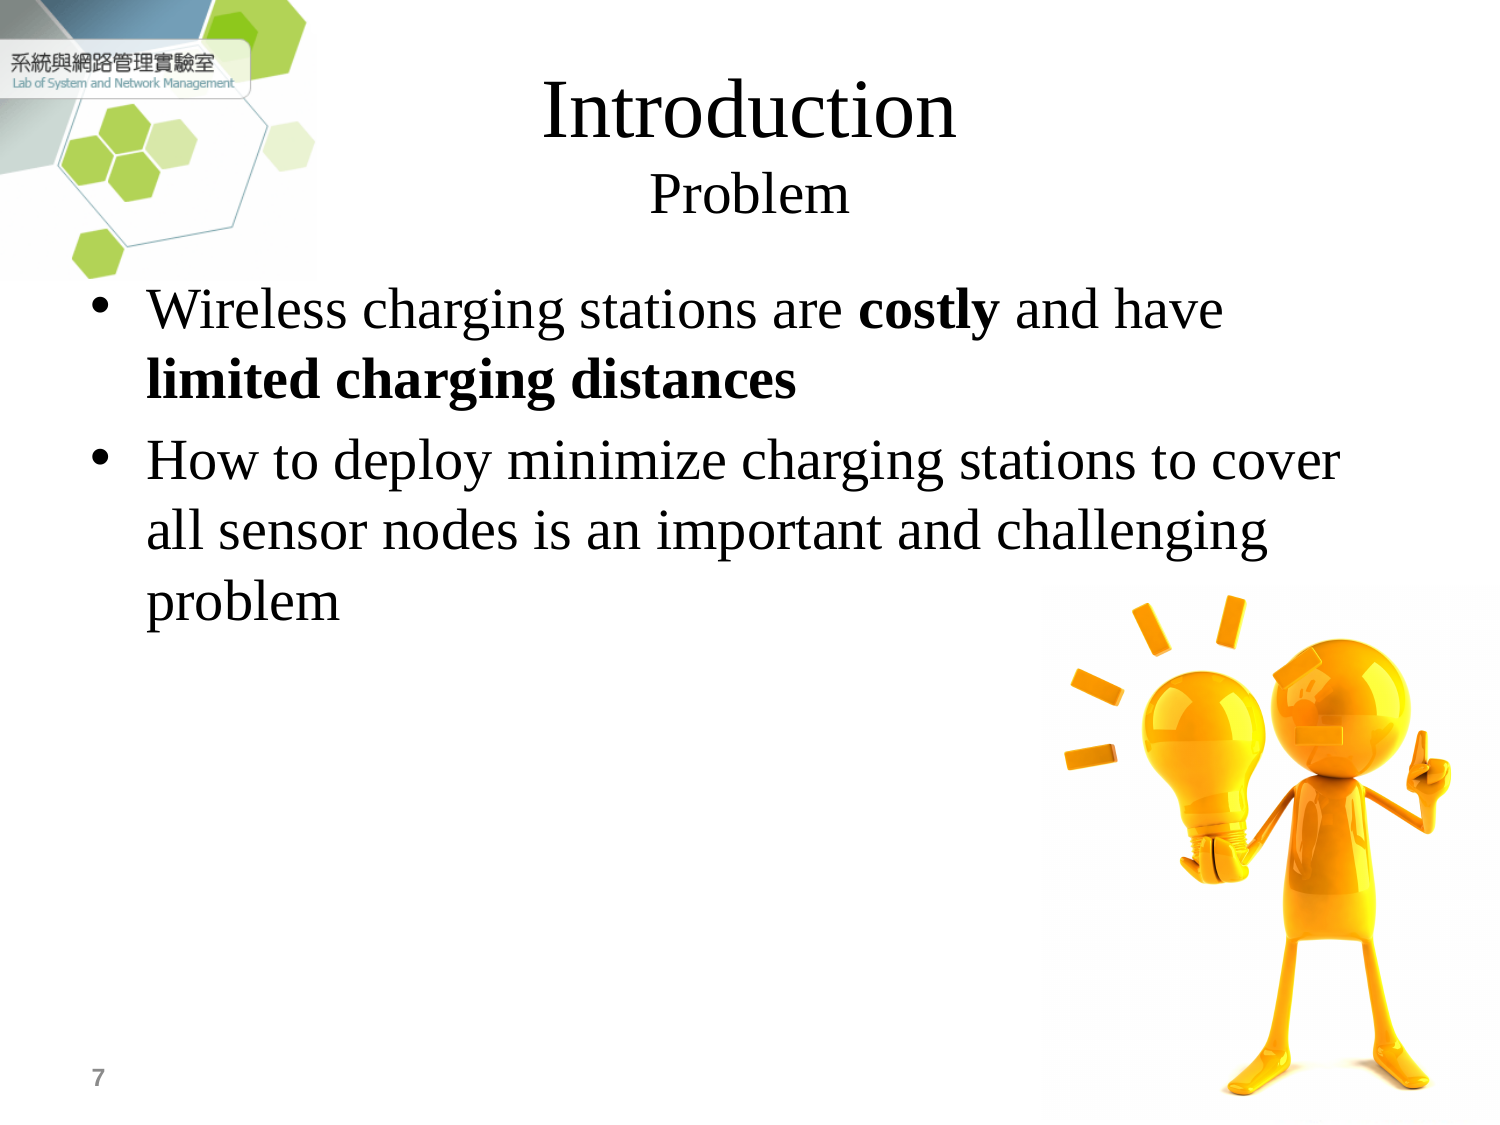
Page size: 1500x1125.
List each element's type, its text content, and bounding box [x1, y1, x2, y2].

slide_number 7 [76, 1046, 427, 1107]
picture [1041, 584, 1500, 1125]
title Introduction Problem [75, 45, 1425, 233]
list Wireless charging stations are costly and have limited charging distances How to deploy minimize charging stations to cover all sensor nodes is an important and challenging problem [75, 262, 1425, 1005]
picture [0, 0, 321, 293]
